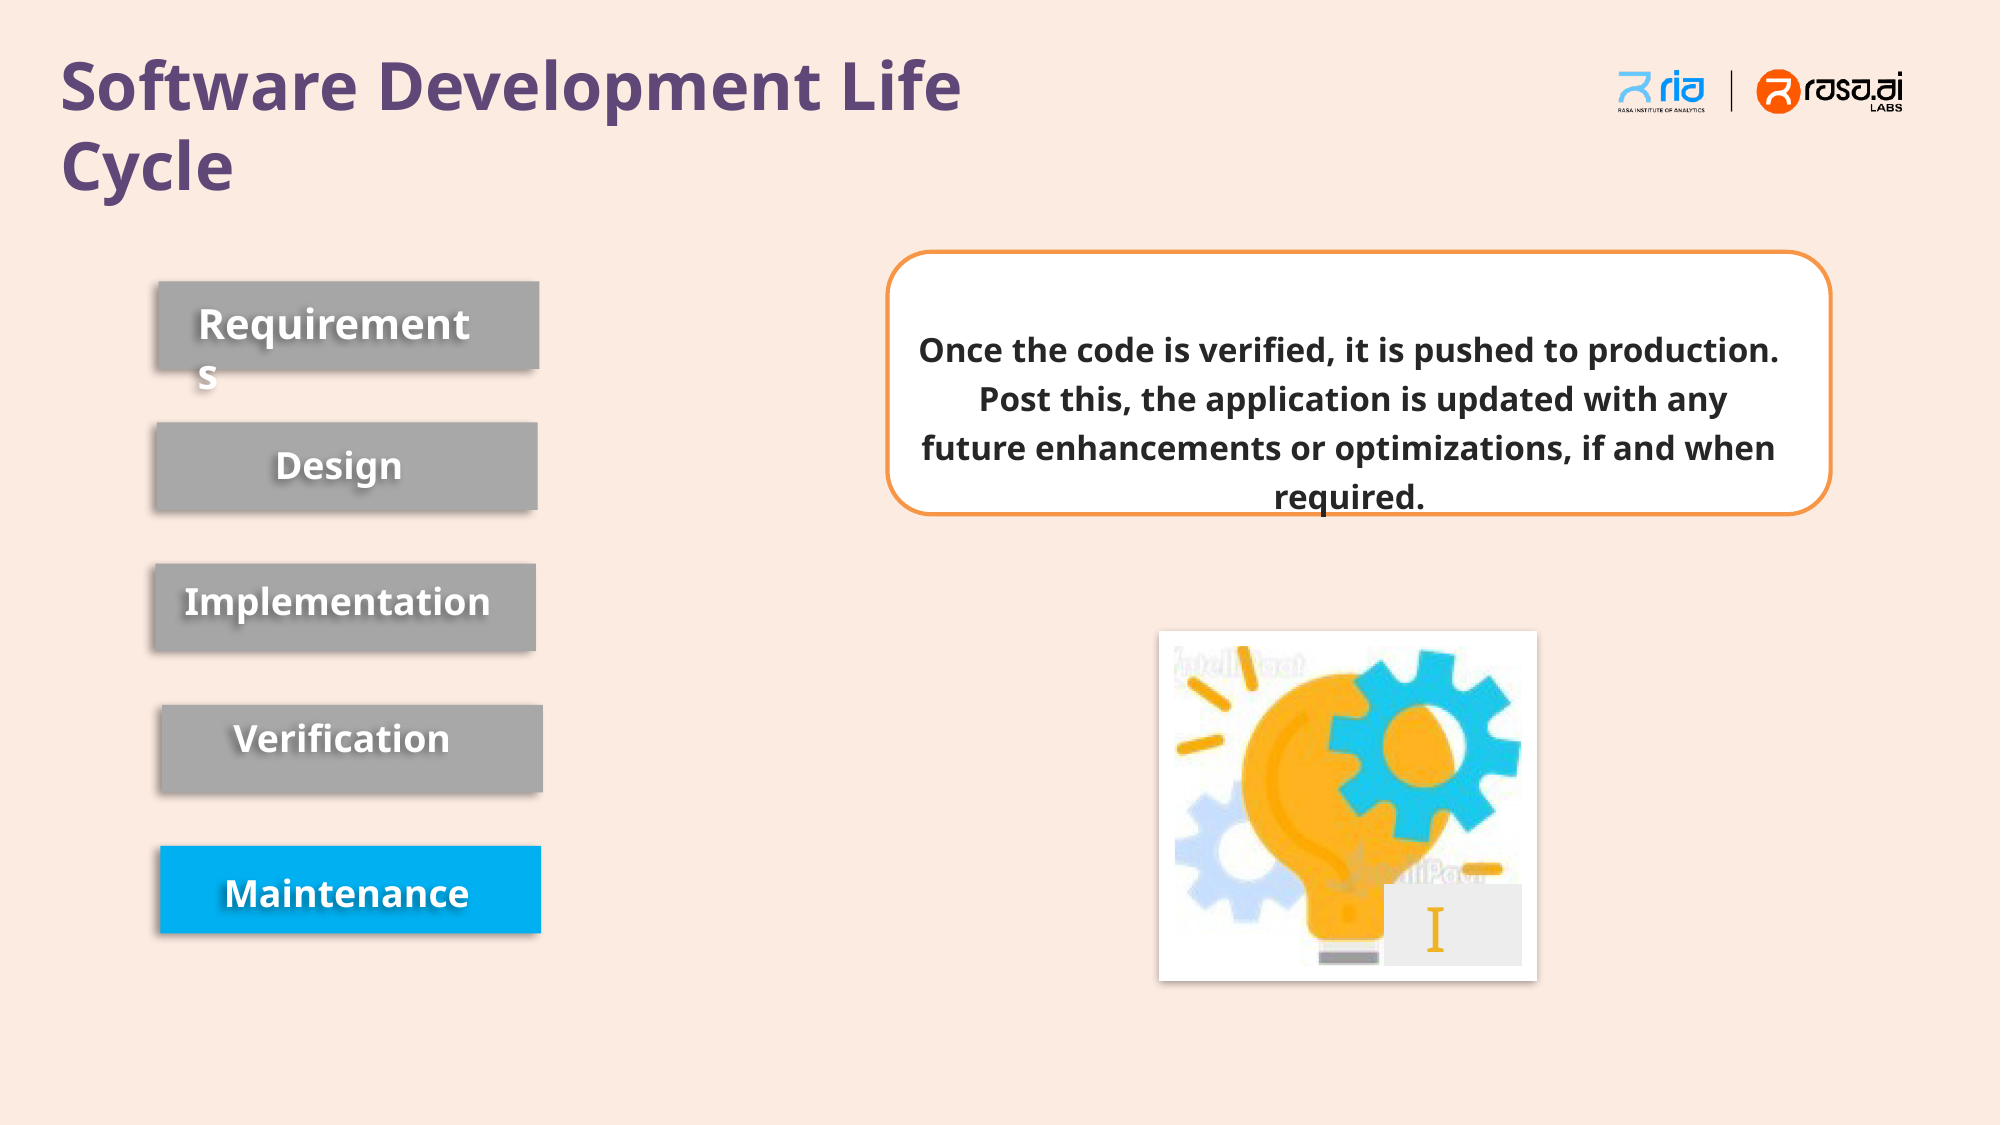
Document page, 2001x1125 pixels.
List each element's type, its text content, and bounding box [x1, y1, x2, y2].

text_box [153, 562, 538, 653]
title Software Development Life Cycle [58, 41, 1122, 232]
text_box Design [272, 439, 419, 487]
picture [1173, 645, 1523, 967]
text_box Requirements [195, 295, 484, 398]
text_box [885, 249, 1833, 517]
text_box [160, 703, 545, 794]
text_box [157, 279, 541, 371]
text_box Once the code is verified, it is pushed to production. Post this, the application is updated with any future enhancements or optimizations, if and when required. [912, 318, 1786, 516]
text_box [155, 420, 540, 512]
text_box [158, 844, 543, 936]
text_box Maintenance [221, 867, 484, 916]
text_box Implementation Verification [178, 576, 498, 761]
picture [1616, 67, 1902, 114]
